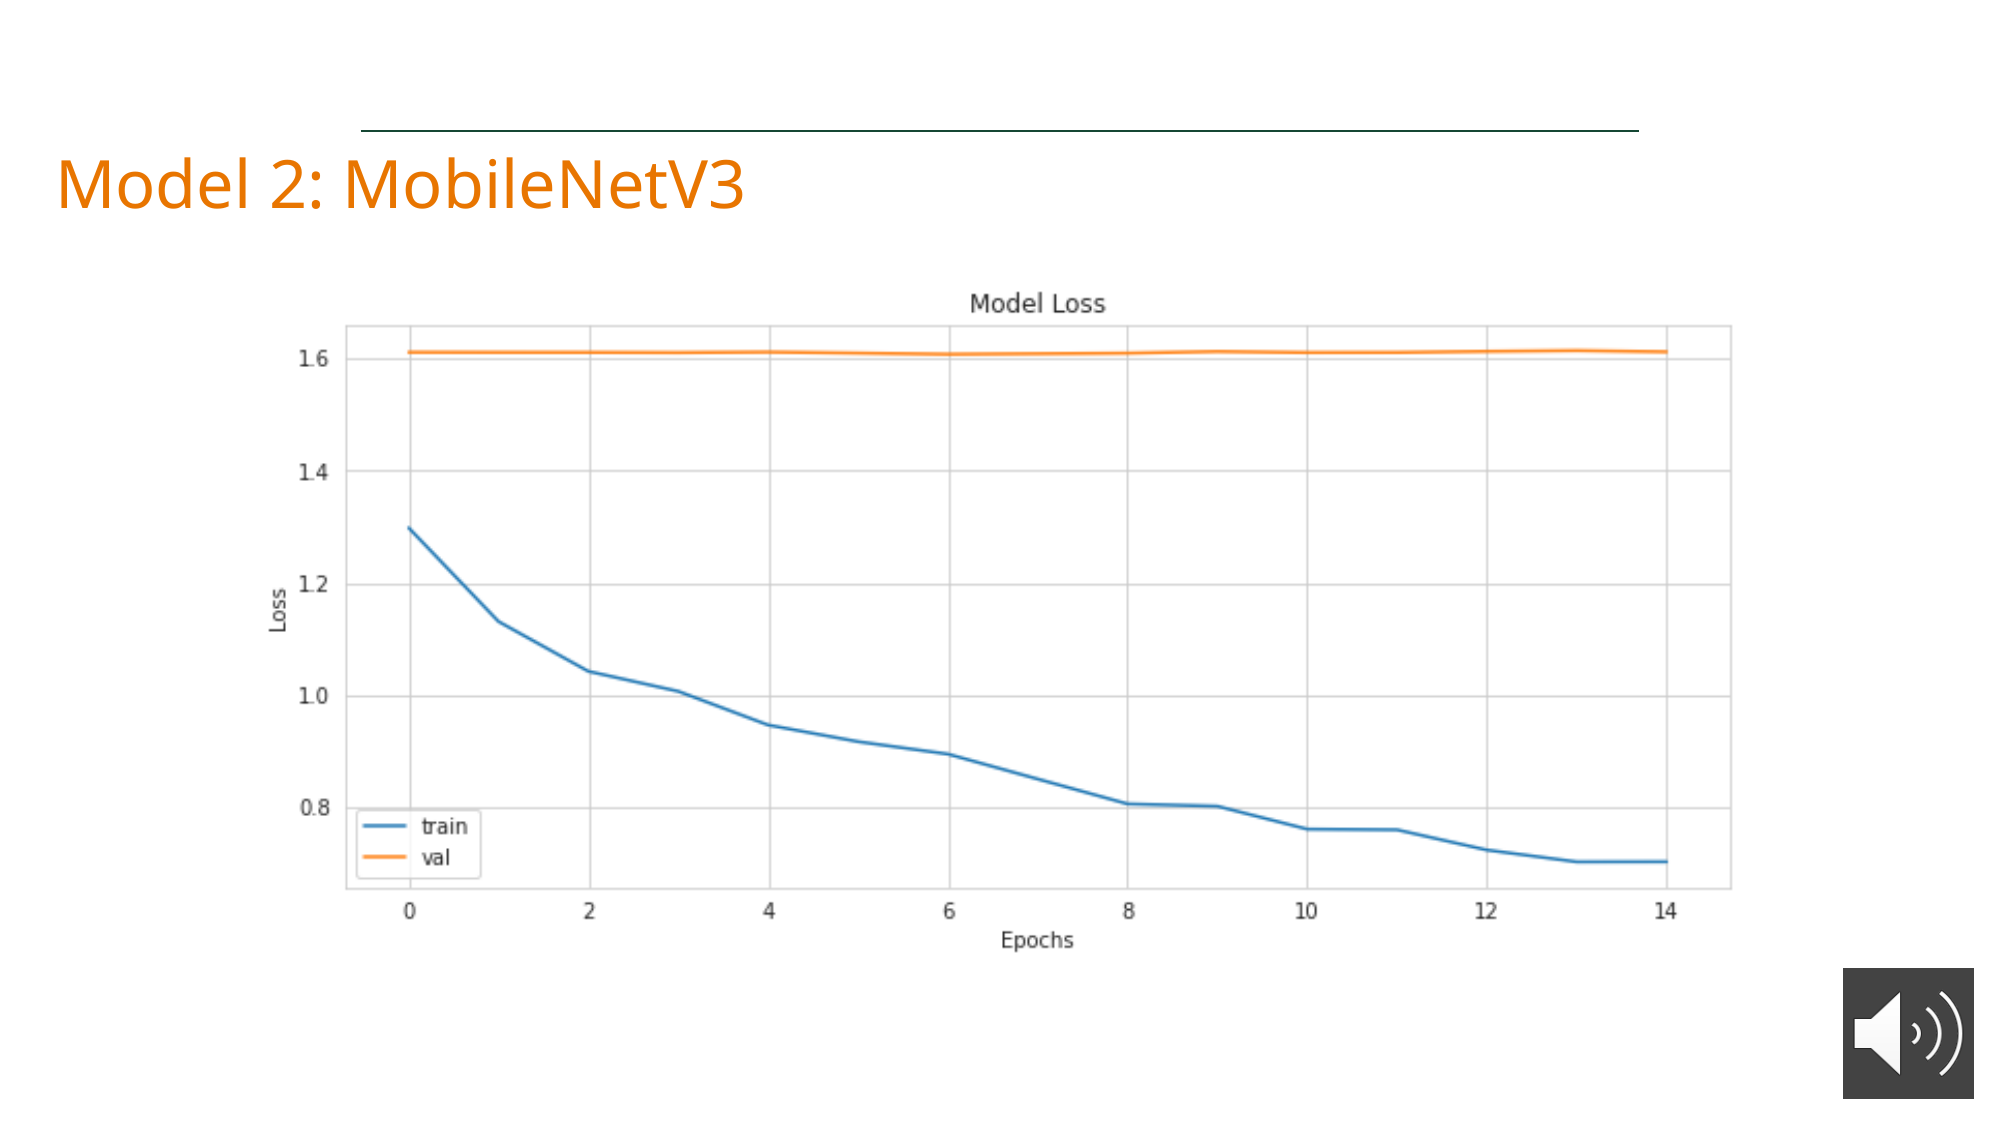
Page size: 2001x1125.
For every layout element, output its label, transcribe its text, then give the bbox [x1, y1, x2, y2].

picture [255, 278, 1745, 967]
list Model 2: MobileNetV3 [55, 153, 1416, 228]
picture [1841, 966, 1976, 1101]
